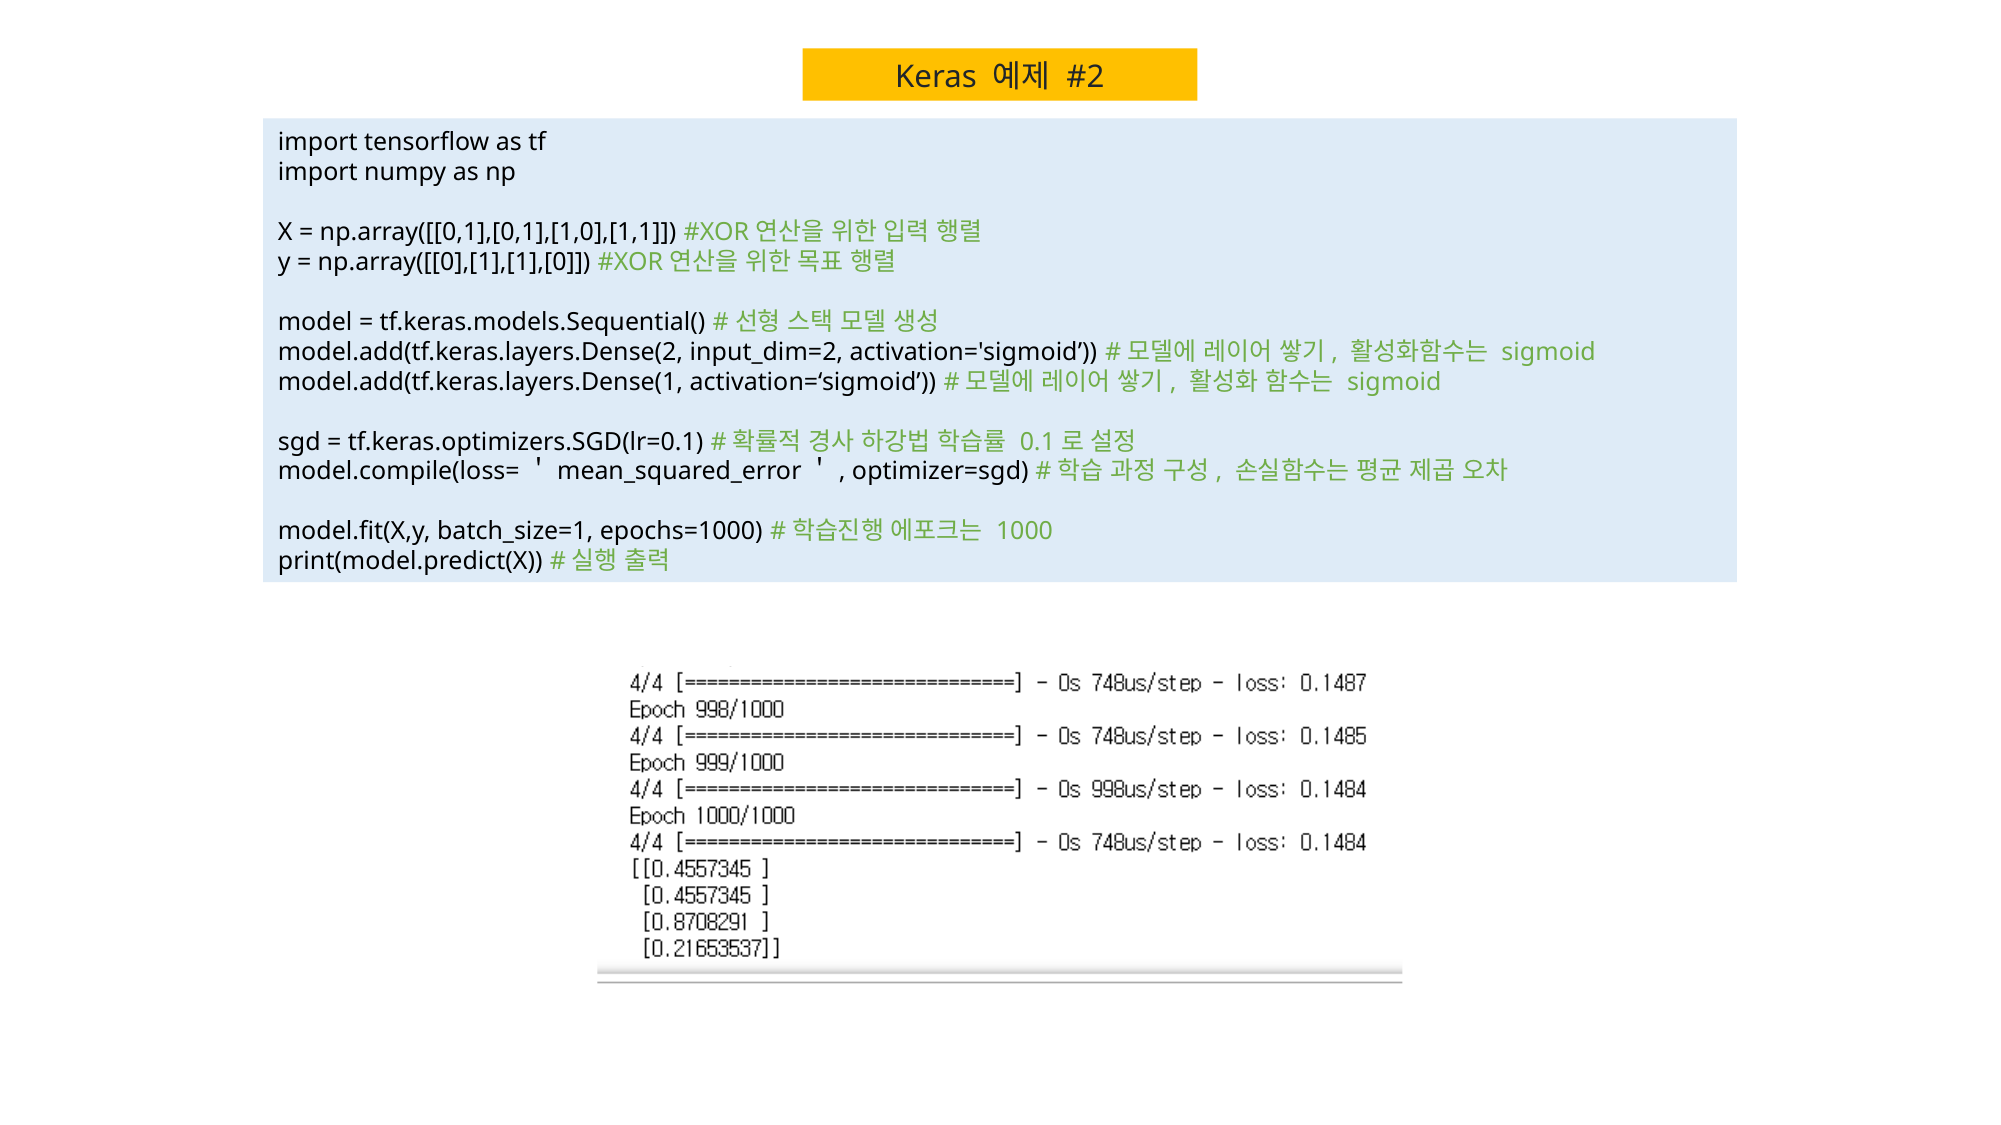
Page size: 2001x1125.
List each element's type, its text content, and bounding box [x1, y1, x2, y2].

text_box Keras 예제 #2 [802, 48, 1198, 101]
picture [597, 666, 1403, 1007]
text_box import tensorflow as tf import numpy as np X = np.array([[0,1],[0,1],[1,0],[1,1]]) #XOR연산을 위한 입력 행렬 y = np.array([[0],[1],[1],[0]]) #XOR연산을 위한 목표 행렬 model = tf.keras.models.Sequential() #선형 스택 모델 생성 model.add(tf.keras.layers.Dense(2, input_dim=2, activation='sigmoid’)) #모델에 레이어 쌓기, 활성화함수는 sigmoid model.add(tf.keras.layers.Dense(1, activation=‘sigmoid’)) #모델에 레이어 쌓기, 활성화 함수는 sigmoid sgd = tf.keras.optimizers.SGD(lr=0.1) #확률적 경사 하강법 학습률 0.1로 설정 model.compile(loss=＇mean_squared_error＇, optimizer=sgd) #학습 과정 구성, 손실함수는 평균 제곱 오차 model.fit(X,y, batch_size=1, epochs=1000) #학습진행 에포크는 1000 print(model.predict(X)) #실행 출력 [263, 118, 1737, 583]
